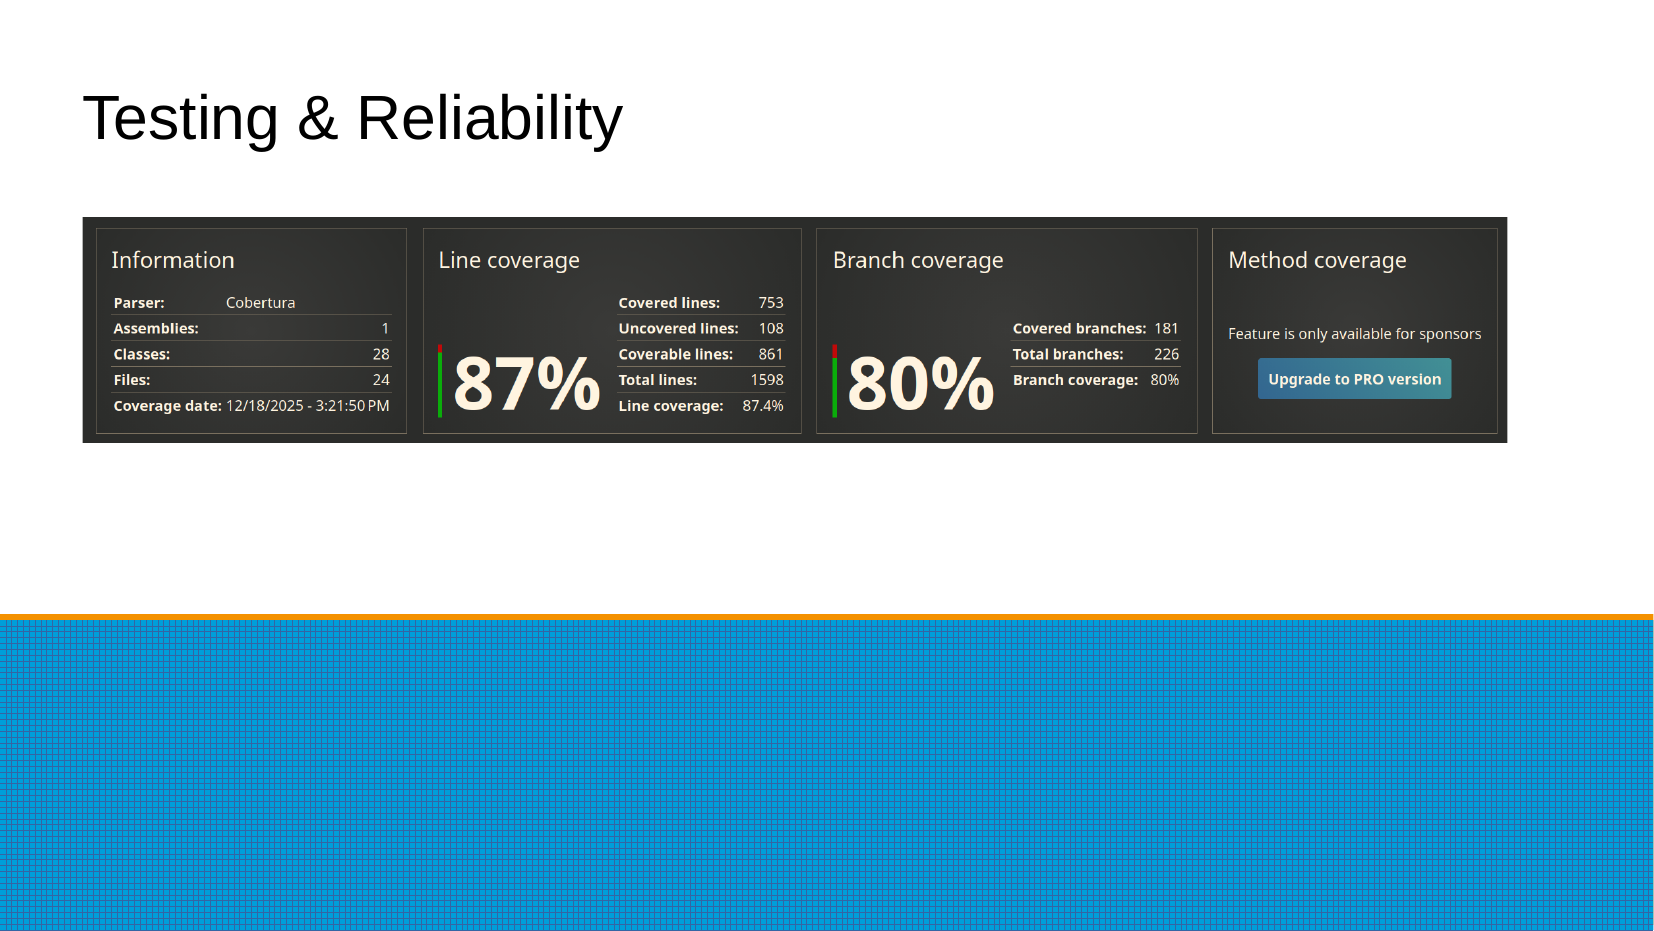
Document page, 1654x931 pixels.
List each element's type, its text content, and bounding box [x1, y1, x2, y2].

title Testing & Reliability [82, 37, 1571, 192]
picture [82, 217, 1508, 443]
